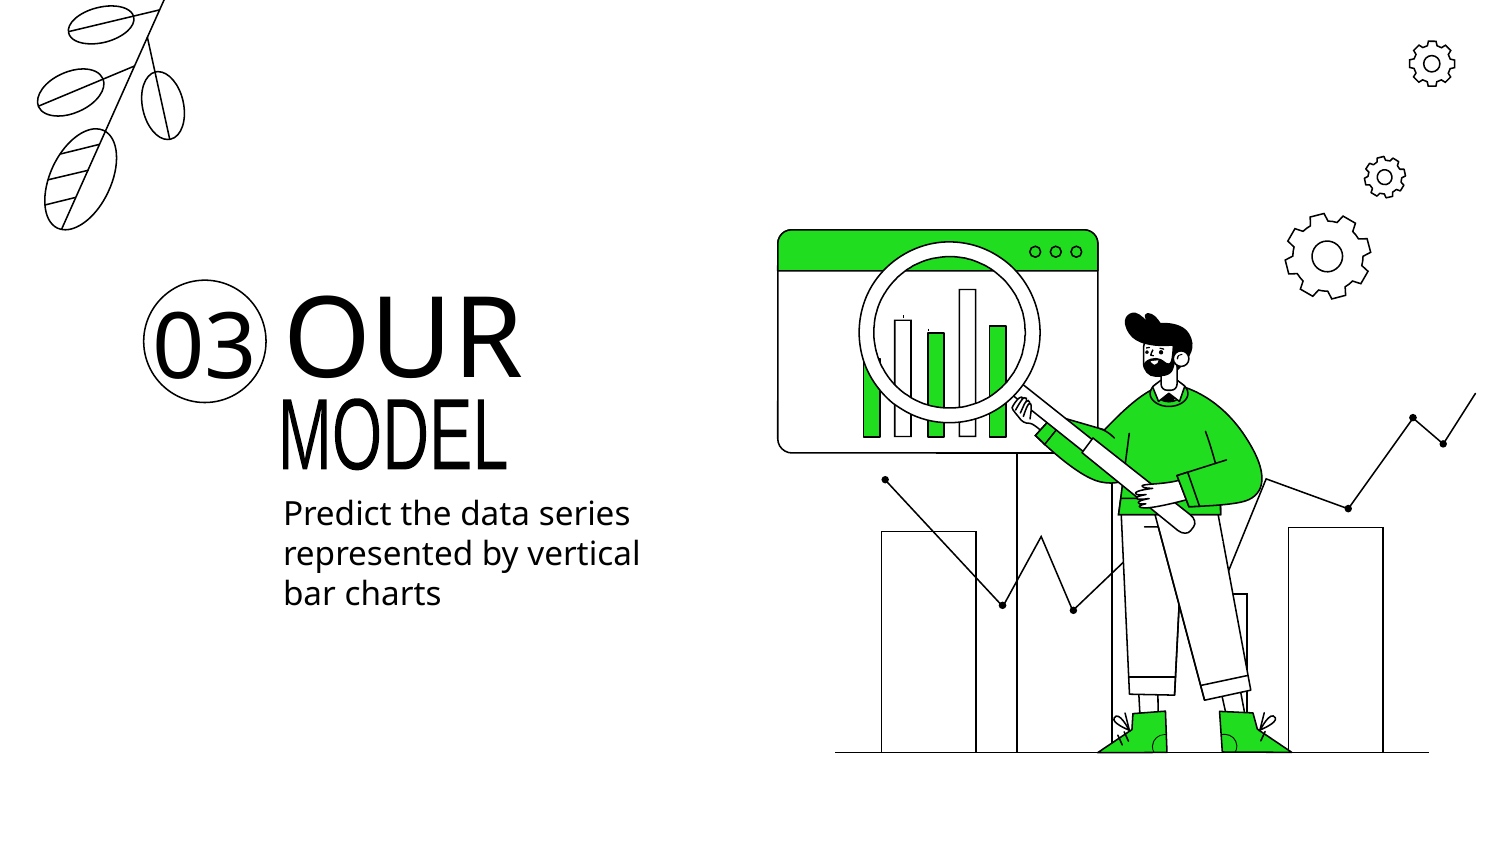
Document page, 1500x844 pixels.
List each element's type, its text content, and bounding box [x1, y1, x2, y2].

title OUR [283, 270, 695, 394]
text_box [160, 383, 250, 403]
text_box [143, 316, 149, 367]
text_box [1364, 156, 1406, 198]
title 03 [149, 300, 261, 383]
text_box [881, 650, 1384, 753]
text_box [1162, 366, 1177, 390]
text_box [159, 280, 250, 300]
text_box [1174, 351, 1188, 366]
text_box [1152, 380, 1165, 391]
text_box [881, 393, 1476, 643]
text_box [261, 317, 267, 366]
text_box [1124, 312, 1193, 357]
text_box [777, 229, 1099, 454]
subtitle Predict the data series represented by vertical bar charts [283, 493, 703, 611]
text_box [1173, 380, 1185, 391]
text_box [1143, 348, 1175, 377]
text_box [1150, 360, 1159, 365]
text_box [1143, 344, 1172, 363]
